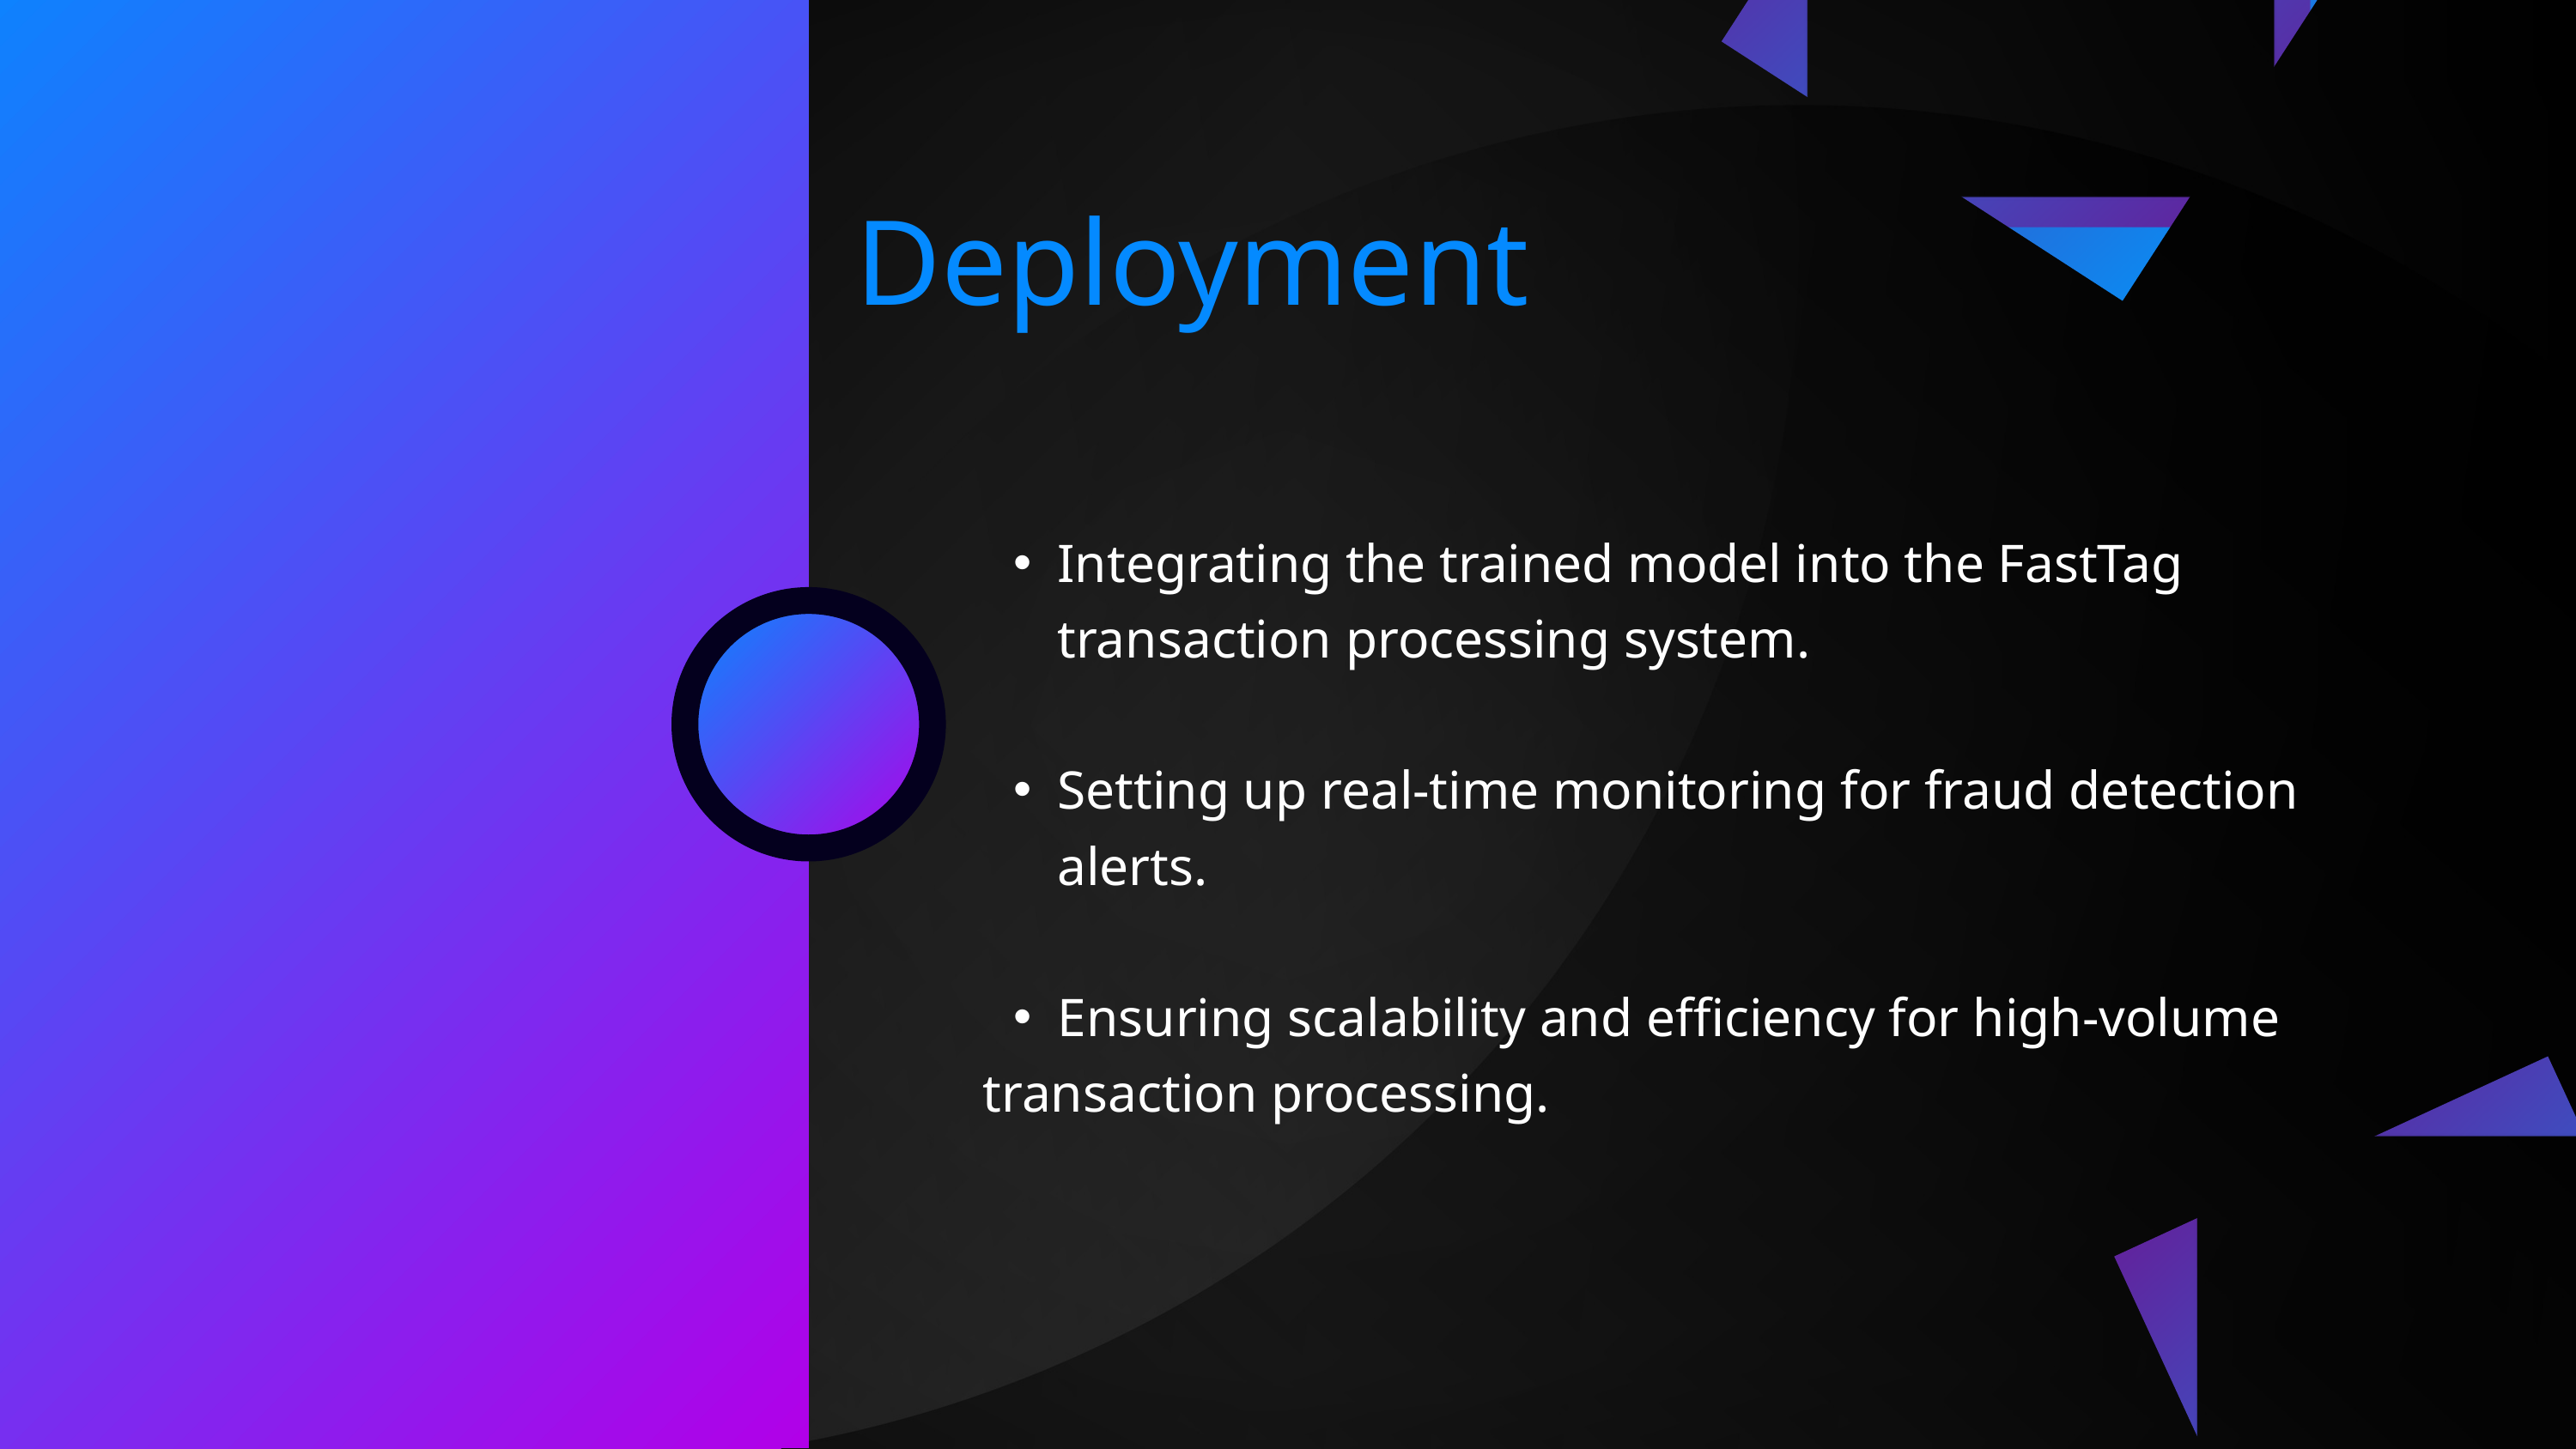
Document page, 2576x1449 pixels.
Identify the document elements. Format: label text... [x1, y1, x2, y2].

text_box [812, 0, 2576, 1449]
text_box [0, 0, 810, 1449]
text_box [1721, 0, 2318, 301]
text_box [684, 600, 933, 849]
text_box Integrating the trained model into the FastTag transaction processing system. Setting up real-time monitoring for fraud detection alerts. Ensuring scalability and efficiency for high-volume transaction processing. [969, 517, 2454, 1198]
text_box Deployment [855, 166, 1608, 330]
text_box [2114, 1056, 2576, 1449]
